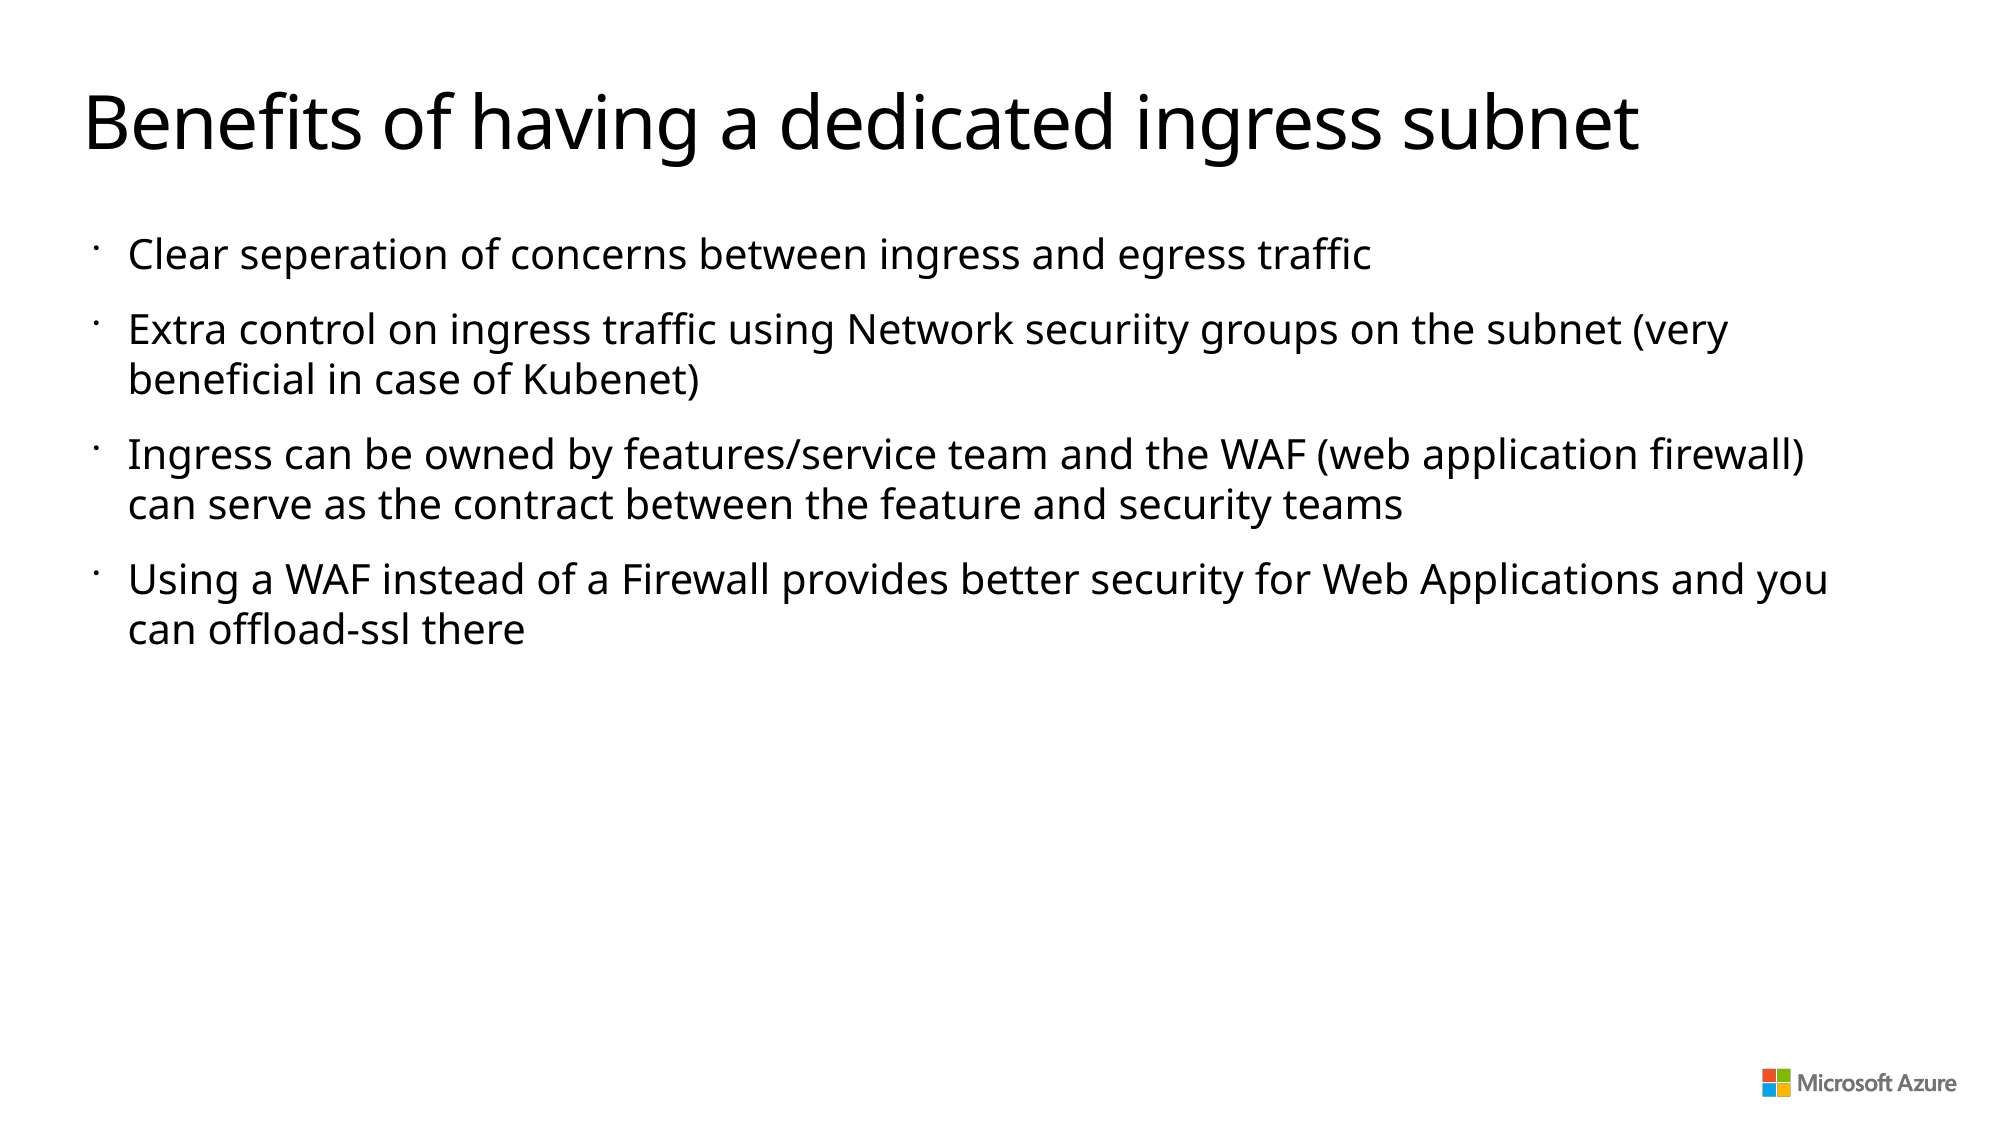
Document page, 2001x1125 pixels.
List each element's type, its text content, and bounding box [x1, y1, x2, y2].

picture [1735, 1041, 1985, 1124]
list Clear seperation of concerns between ingress and egress traffic Extra control on ingress traffic using Network securiity groups on the subnet (very beneficial in case of Kubenet) Ingress can be owned by features/service team and the WAF (web application firewall) can serve as the contract between the feature and security teams Using a WAF instead of a Firewall provides better security for Web Applications and you can offload-ssl there [90, 227, 1863, 1014]
title Benefits of having a dedicated ingress subnet [82, 75, 1863, 166]
